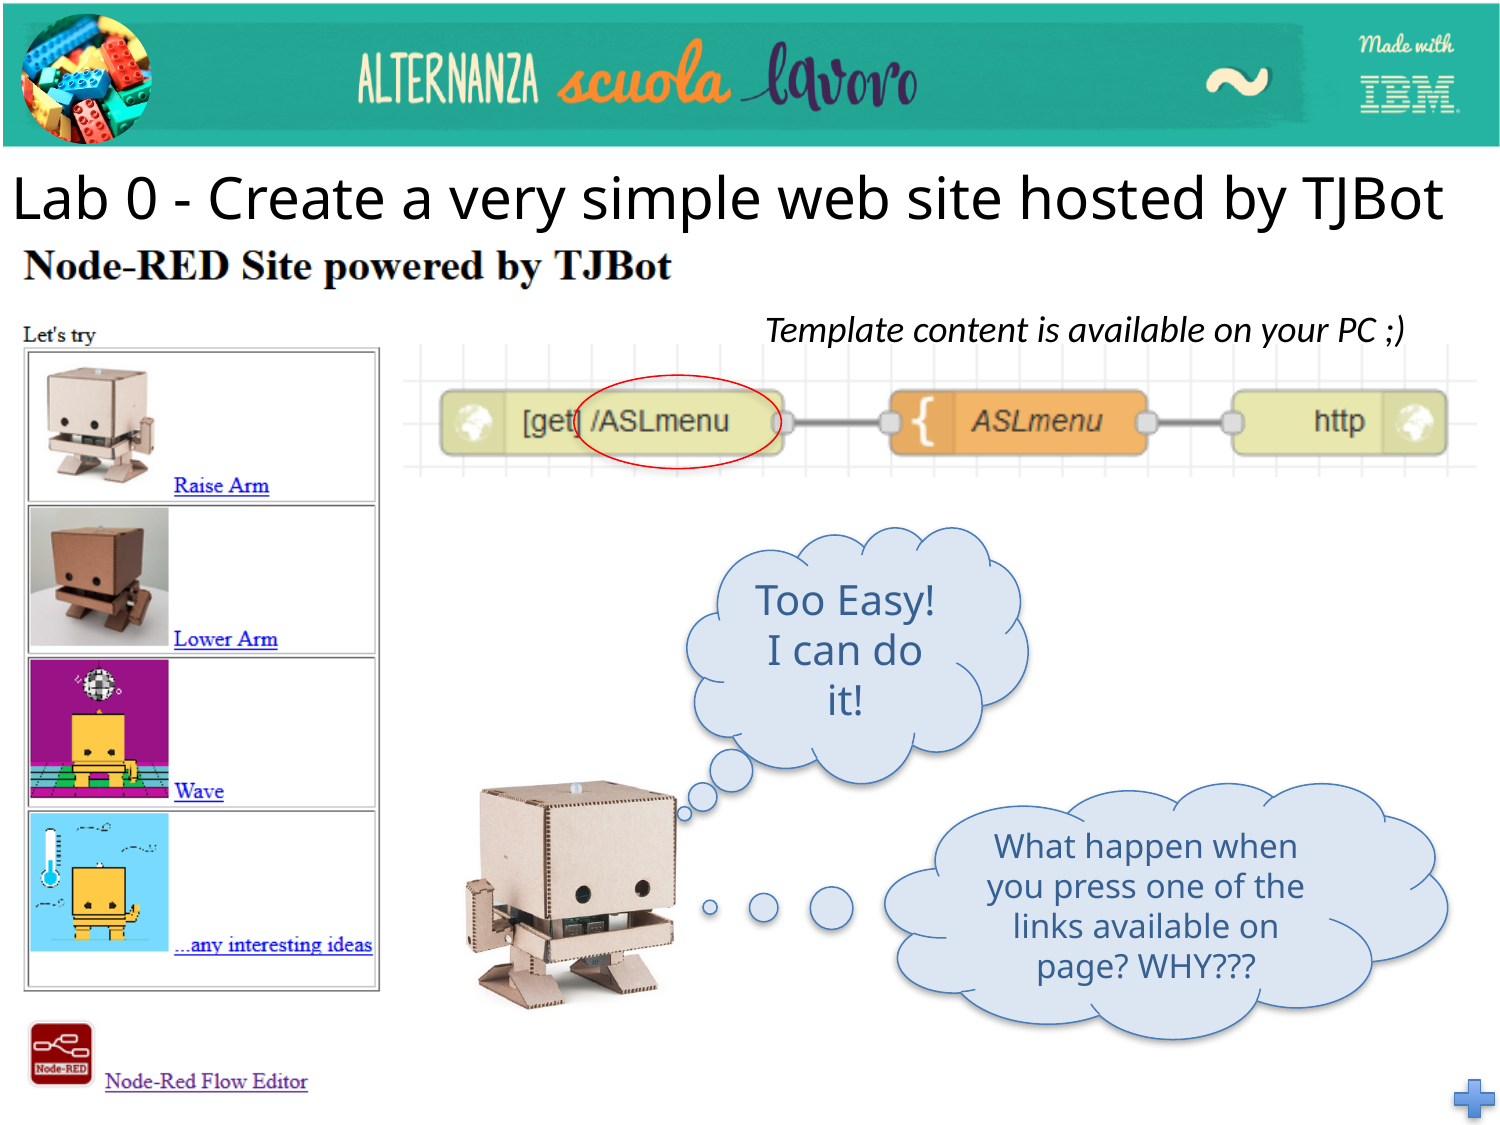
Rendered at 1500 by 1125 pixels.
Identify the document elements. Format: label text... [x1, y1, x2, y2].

picture [21, 241, 1477, 1112]
text_box Template content is available on your PC ;) [749, 297, 1477, 343]
text_box What happen when you press one of the links available on page? WHY??? [884, 782, 1449, 1041]
text_box Too Easy! I can do it! [699, 527, 1029, 813]
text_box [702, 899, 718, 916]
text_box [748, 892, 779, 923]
picture [0, 0, 1500, 148]
text_box [1454, 1079, 1495, 1118]
text_box What happen when you press one of the links available on page? WHY??? [809, 886, 854, 931]
text_box Lab 0 - Create a very simple web site hosted by TJBot [0, 159, 1495, 237]
